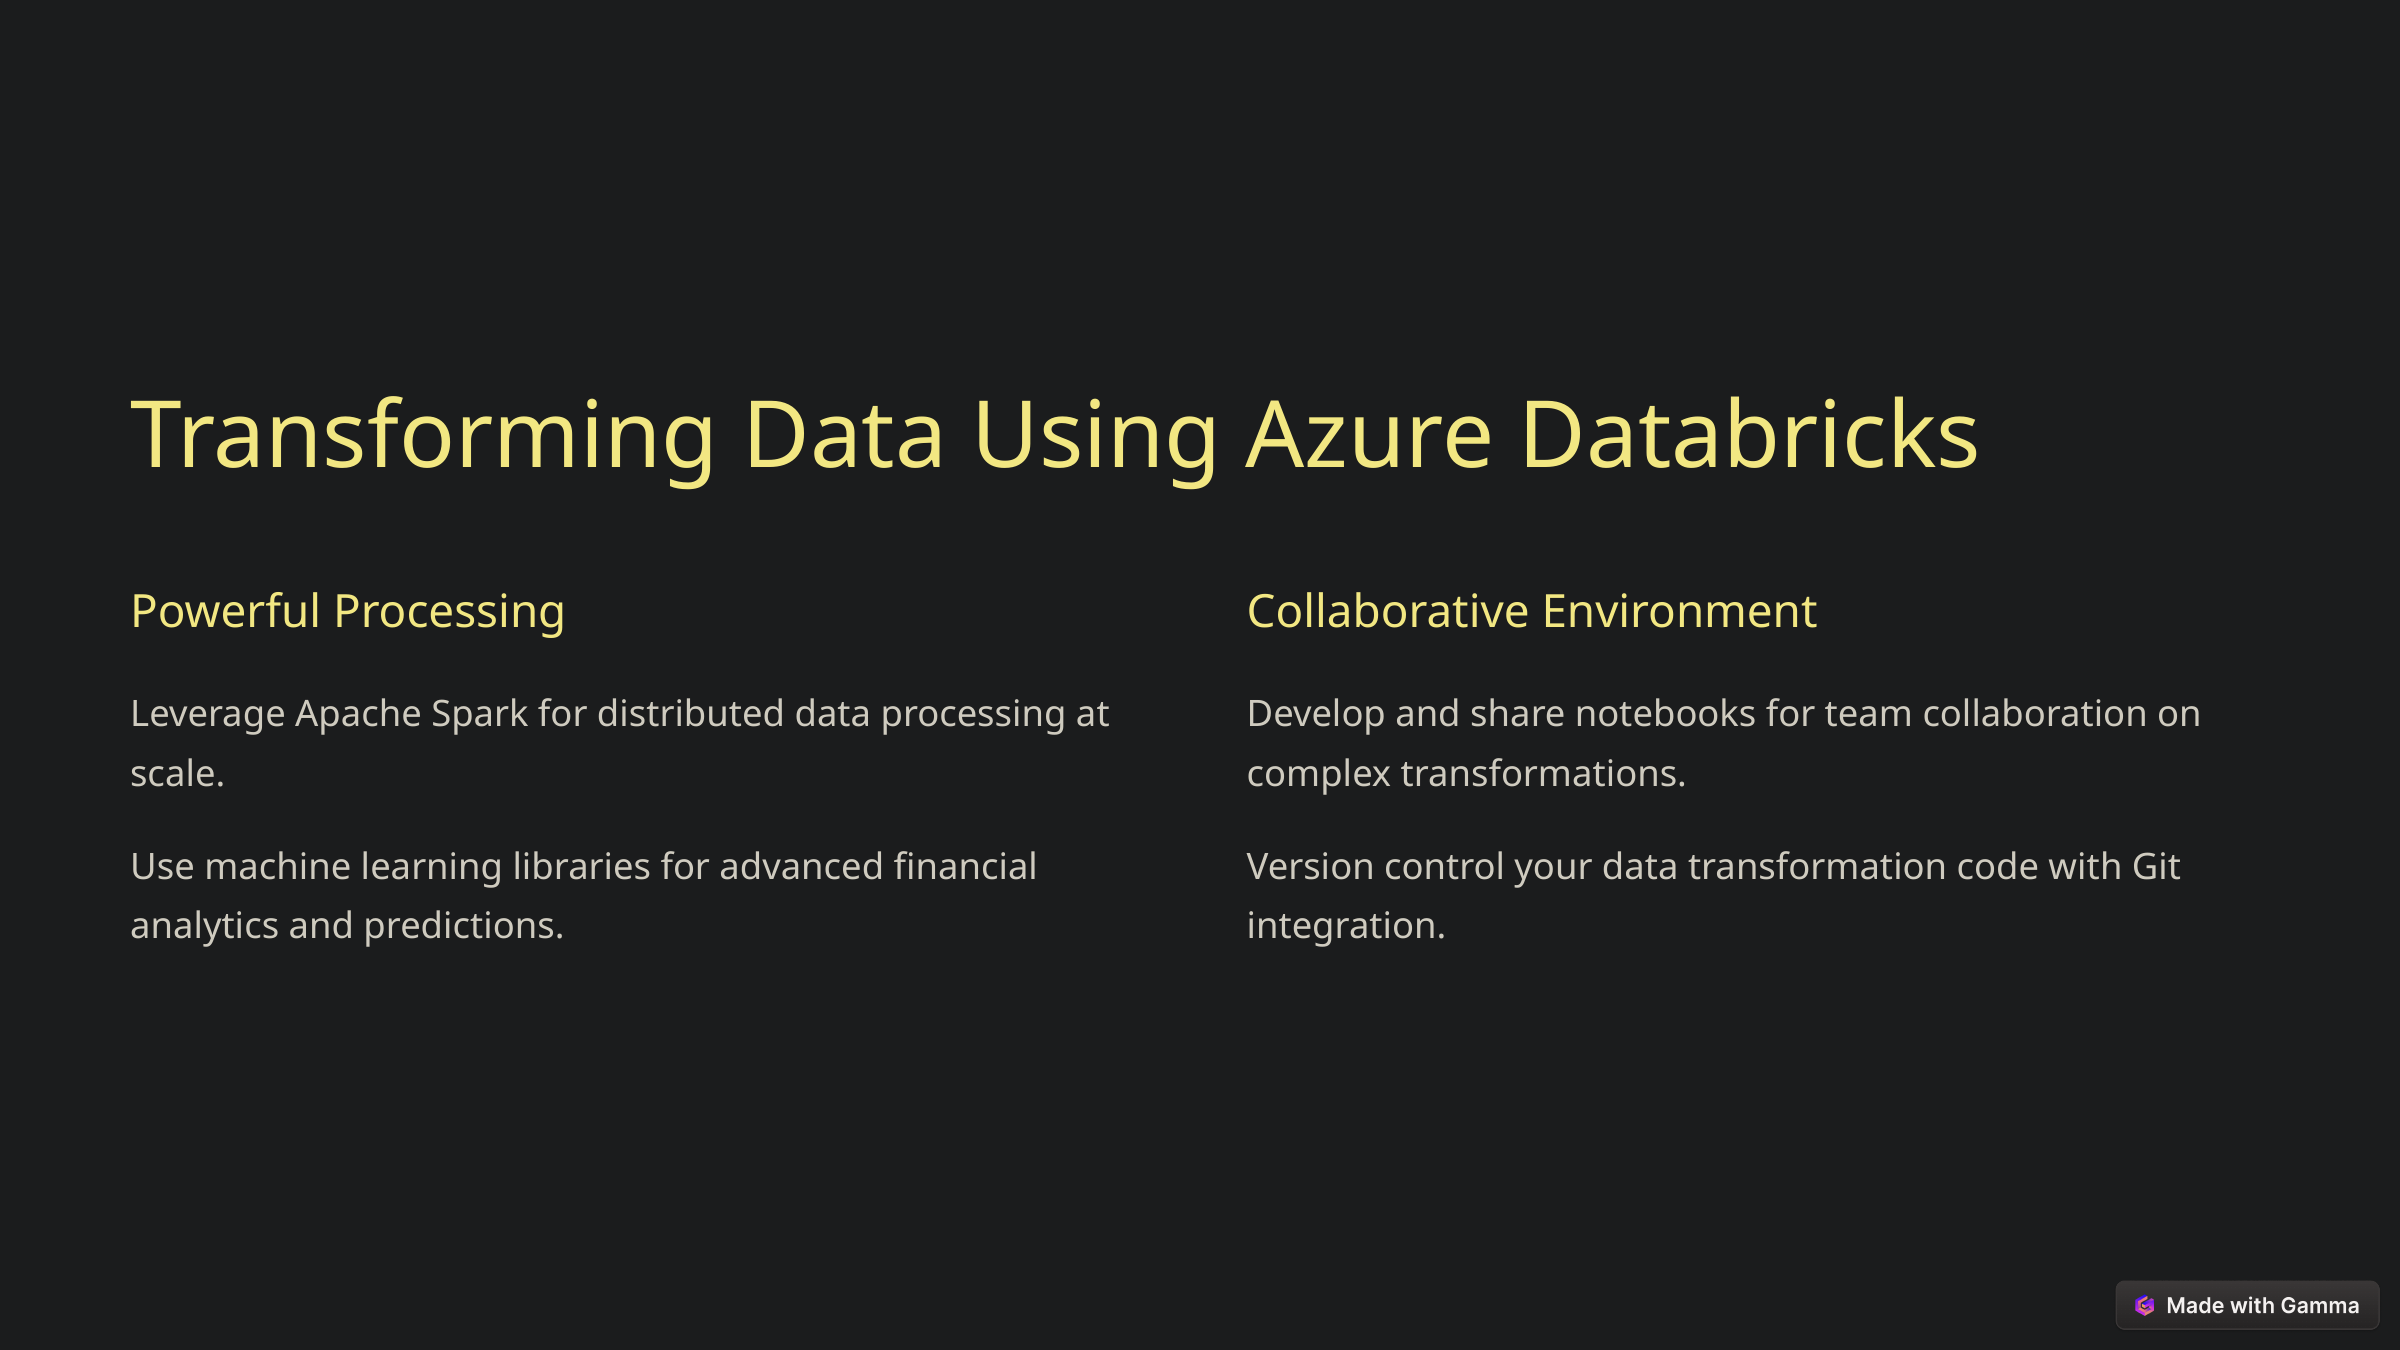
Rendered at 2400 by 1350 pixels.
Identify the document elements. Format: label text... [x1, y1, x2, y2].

text_box Version control your data transformation code with Git integration. [1246, 827, 2271, 947]
text_box Develop and share notebooks for team collaboration on complex transformations. [1246, 674, 2271, 794]
text_box Powerful Processing [130, 579, 596, 638]
text_box Transforming Data Using Azure Databricks [130, 370, 2056, 487]
picture [2106, 1271, 2389, 1339]
text_box Collaborative Environment [1246, 579, 1851, 638]
text_box Use machine learning libraries for advanced financial analytics and predictions. [130, 827, 1155, 947]
text_box Leverage Apache Spark for distributed data processing at scale. [130, 674, 1155, 794]
